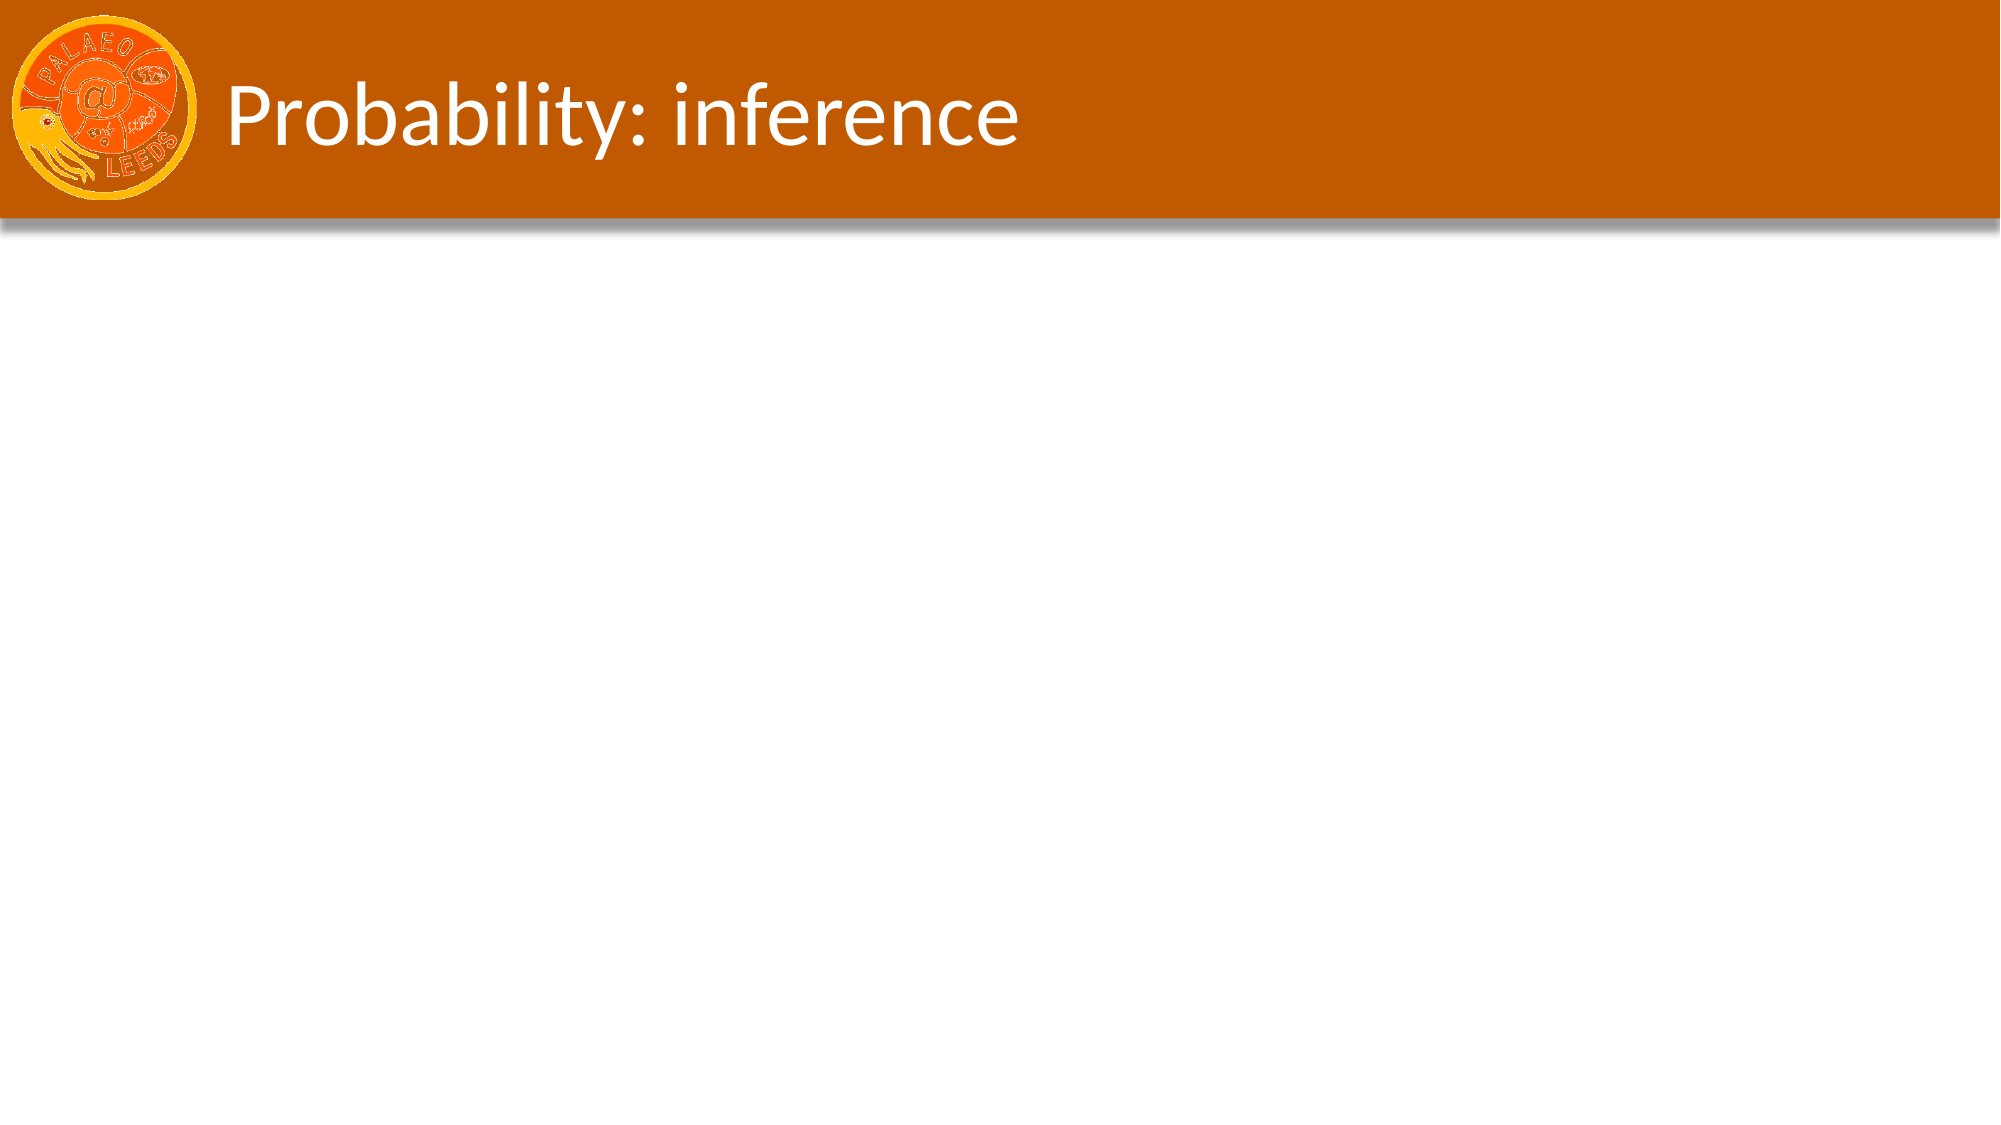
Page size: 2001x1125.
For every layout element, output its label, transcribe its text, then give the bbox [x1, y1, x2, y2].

text_box [0, 0, 2000, 219]
picture [11, 15, 197, 200]
text_box Probability: inference [210, 17, 2000, 201]
